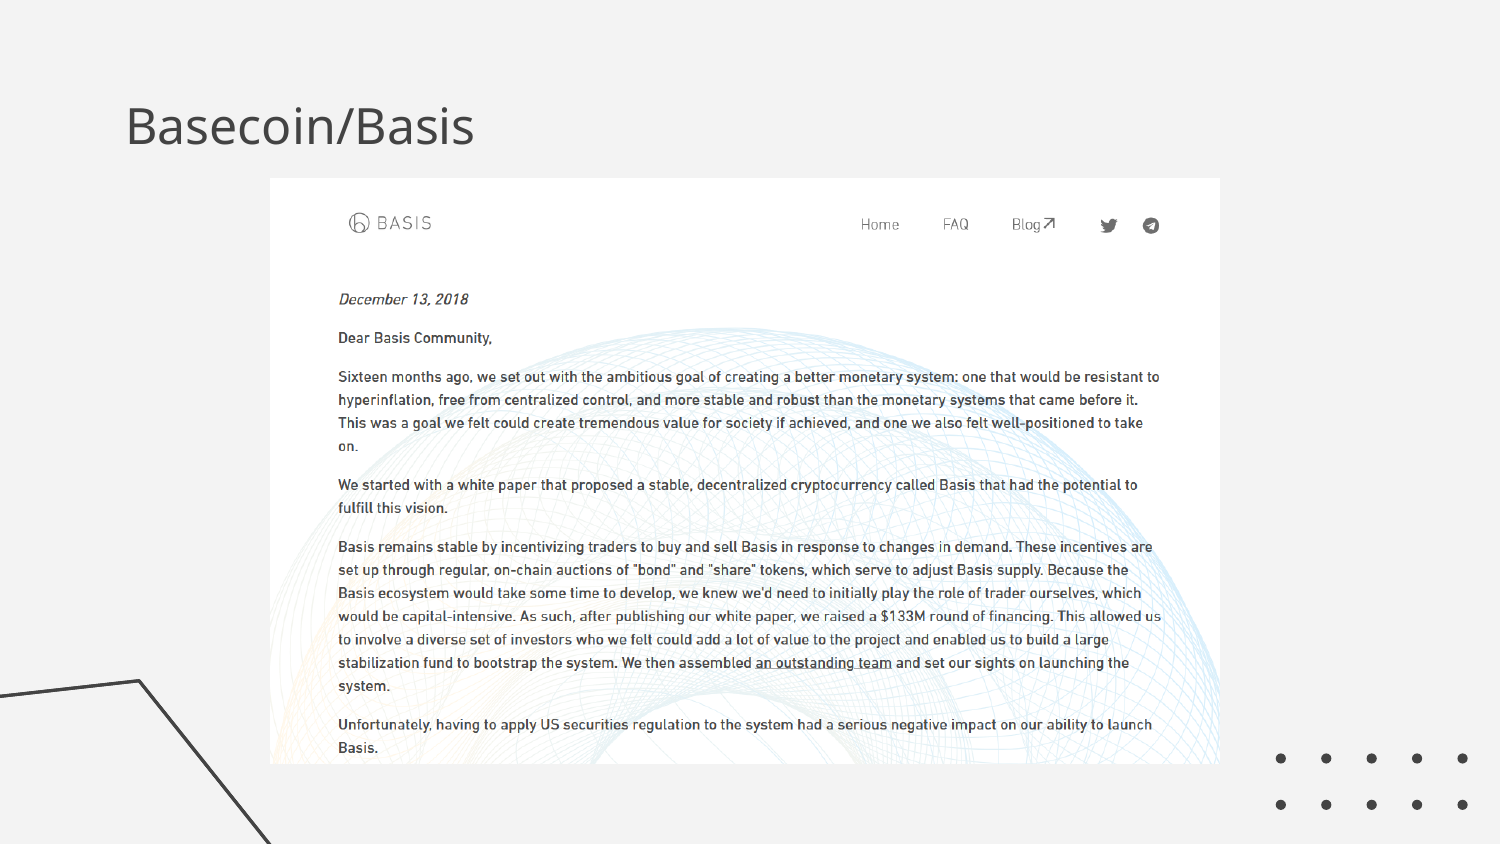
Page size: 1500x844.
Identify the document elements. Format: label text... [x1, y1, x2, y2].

picture [270, 178, 1220, 764]
text_box [0, 680, 270, 844]
title Basecoin/Basis [110, 80, 1202, 217]
